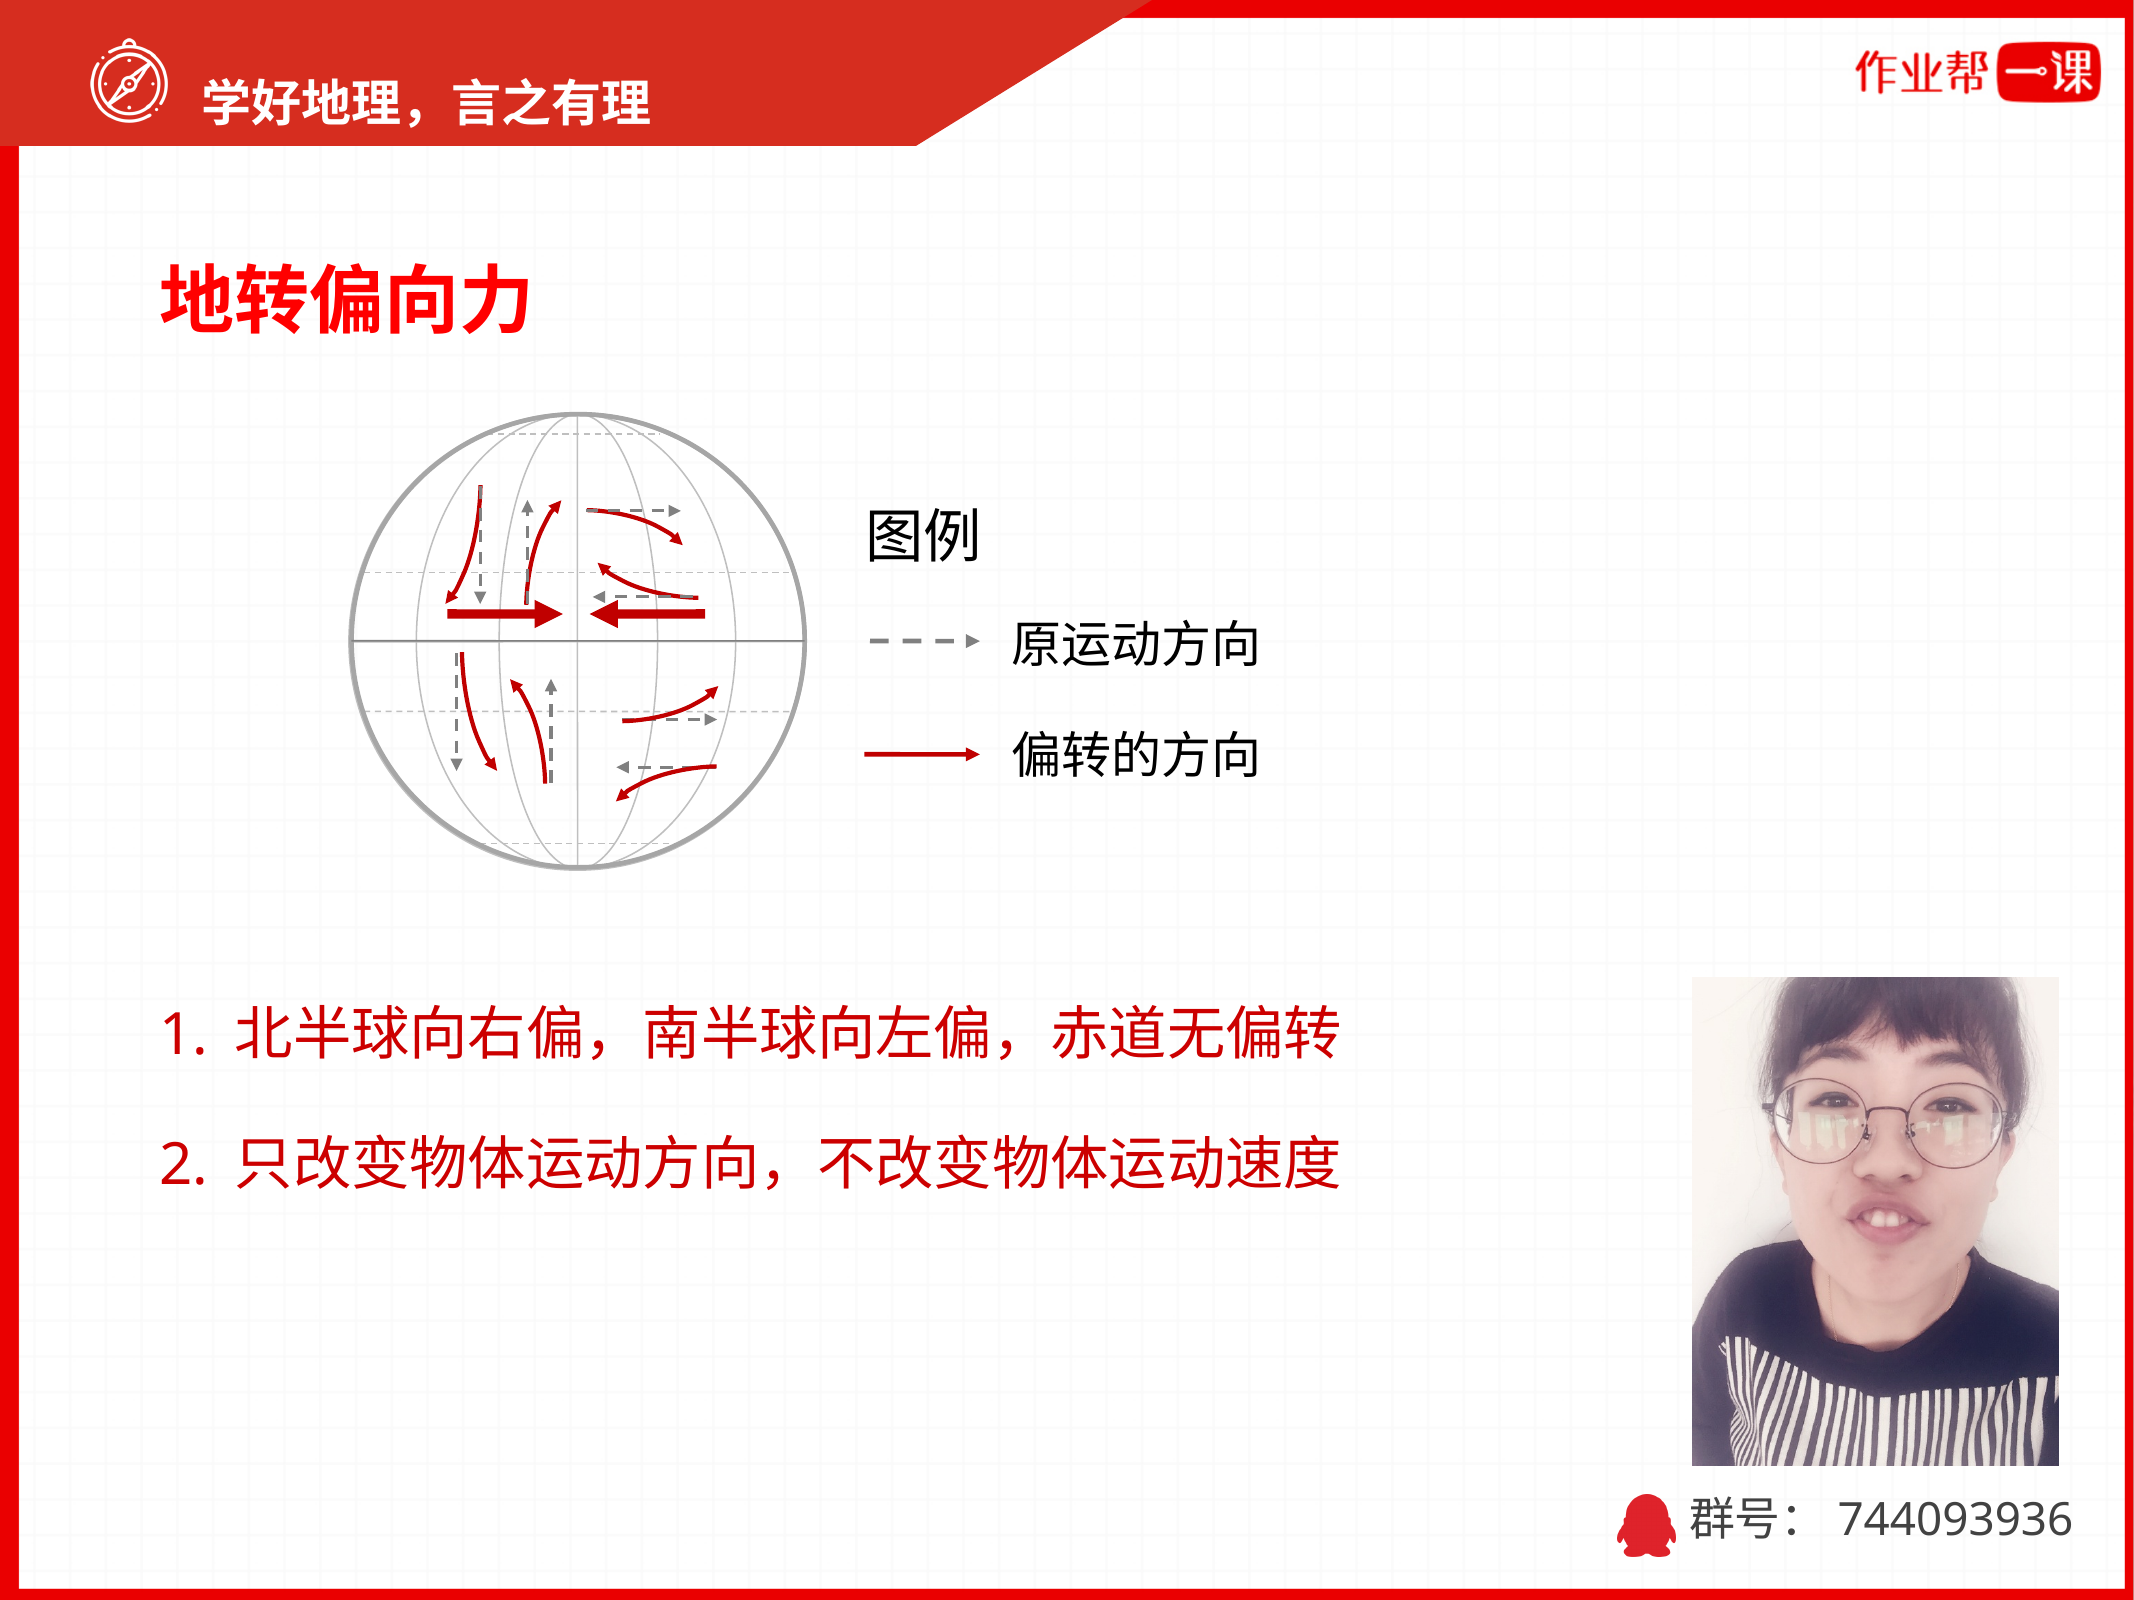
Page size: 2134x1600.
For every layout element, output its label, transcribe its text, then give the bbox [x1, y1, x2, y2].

picture [0, 0, 2134, 1600]
text_box 地转偏向力 [145, 244, 853, 350]
picture [90, 38, 168, 123]
text_box 北半球向右偏，南半球向左偏，赤道无偏转 只改变物体运动方向，不改变物体运动速度 [145, 953, 1368, 1249]
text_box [349, 413, 1278, 870]
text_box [456, 485, 717, 783]
